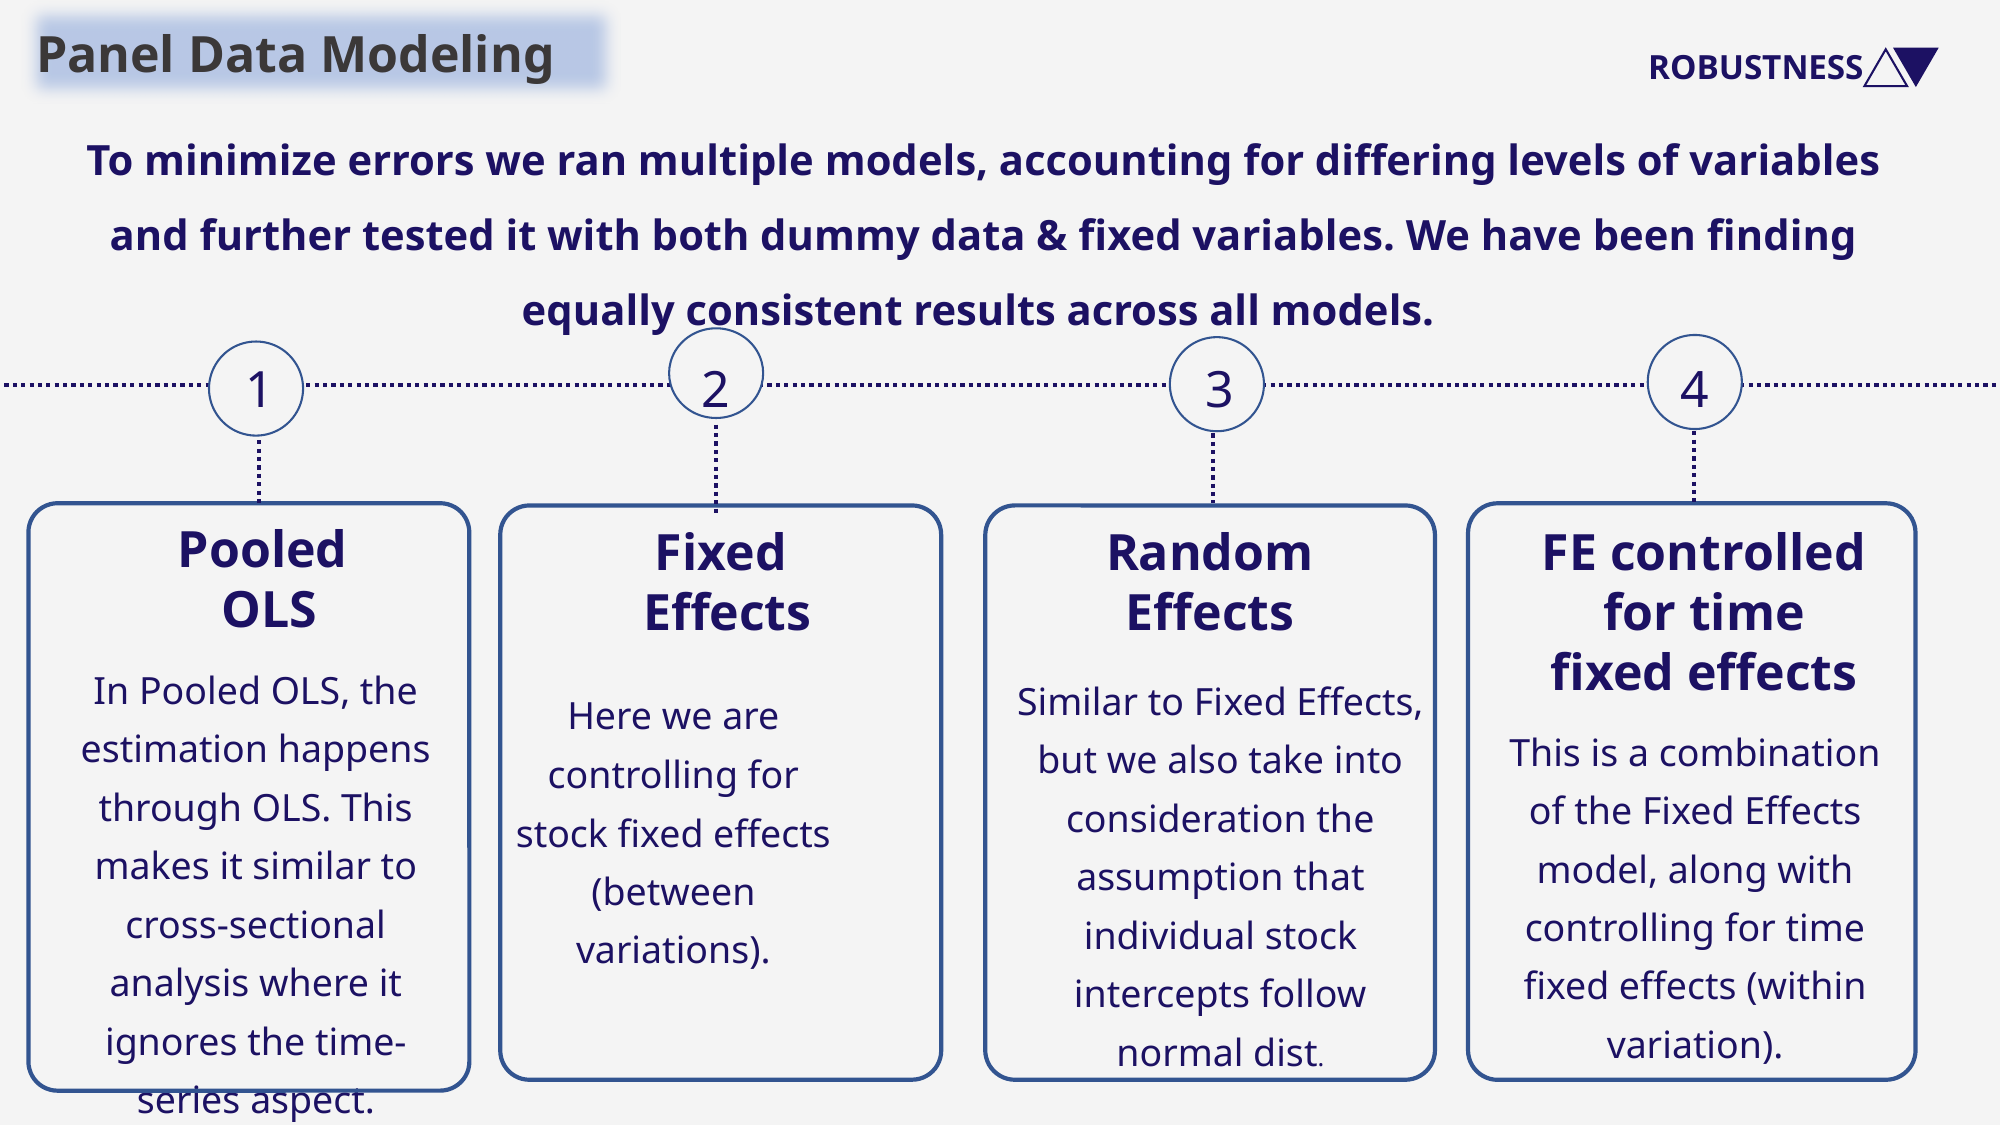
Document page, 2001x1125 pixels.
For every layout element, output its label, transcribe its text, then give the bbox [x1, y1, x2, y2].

text_box [1675, 426, 1715, 431]
text_box Similar to Fixed Effects, but we also take into consideration the assumption that individual stock intercepts follow normal dist. [999, 656, 1441, 1082]
text_box [674, 327, 758, 350]
text_box 3 [1046, 385, 1393, 426]
text_box [1891, 46, 1941, 90]
text_box [1193, 426, 1241, 433]
text_box In Pooled OLS, the estimation happens through OLS. This makes it similar to cross-sectional analysis where it ignores the time-series aspect. [45, 1078, 467, 1125]
text_box 1 [86, 385, 432, 426]
text_box [227, 340, 285, 350]
text_box 4 [1521, 385, 1868, 426]
text_box [1658, 333, 1731, 350]
text_box To minimize errors we ran multiple models, accounting for differing levels of variables and further tested it with both dummy data & fixed variables. We have been finding equally consistent results across all models. [29, 101, 1938, 342]
text_box 3 [1046, 350, 1393, 384]
text_box [984, 504, 1437, 1081]
text_box 1 [86, 350, 432, 384]
text_box 2 [542, 350, 889, 384]
text_box ROBUSTNESS [1633, 39, 1879, 94]
text_box [499, 504, 943, 1081]
text_box 4 [1521, 350, 1868, 384]
text_box [1467, 502, 1917, 1081]
text_box [225, 426, 287, 437]
text_box [27, 502, 471, 1092]
text_box Panel Data Modeling [48, 27, 594, 77]
text_box 2 [542, 385, 889, 426]
text_box [1879, 47, 1909, 88]
text_box [1183, 336, 1251, 350]
